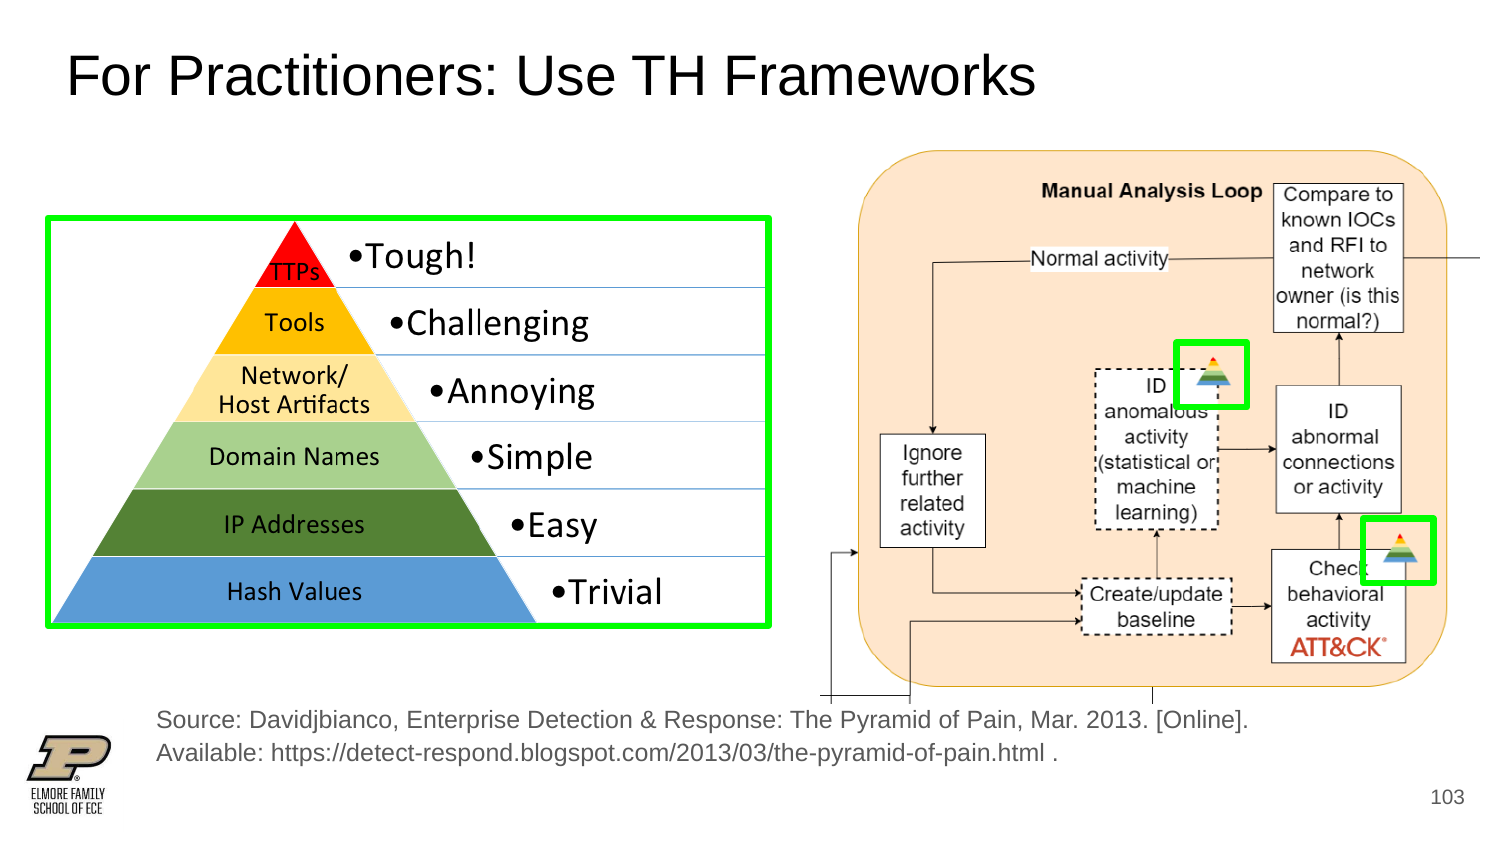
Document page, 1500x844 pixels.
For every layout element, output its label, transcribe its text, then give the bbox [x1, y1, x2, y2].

title For Practitioners: Use TH Frameworks [51, 28, 1449, 123]
list Source: Davidjbianco, Enterprise Detection & Response: The Pyramid of Pain, Mar. 2013. [Online]. Available: https://detect-respond.blogspot.com/2013/03/the-pyramid-of-pain.html . [141, 686, 1359, 844]
picture [819, 143, 1481, 704]
slide_number ‹#› [1389, 764, 1480, 830]
picture [12, 719, 124, 832]
picture [50, 220, 766, 623]
